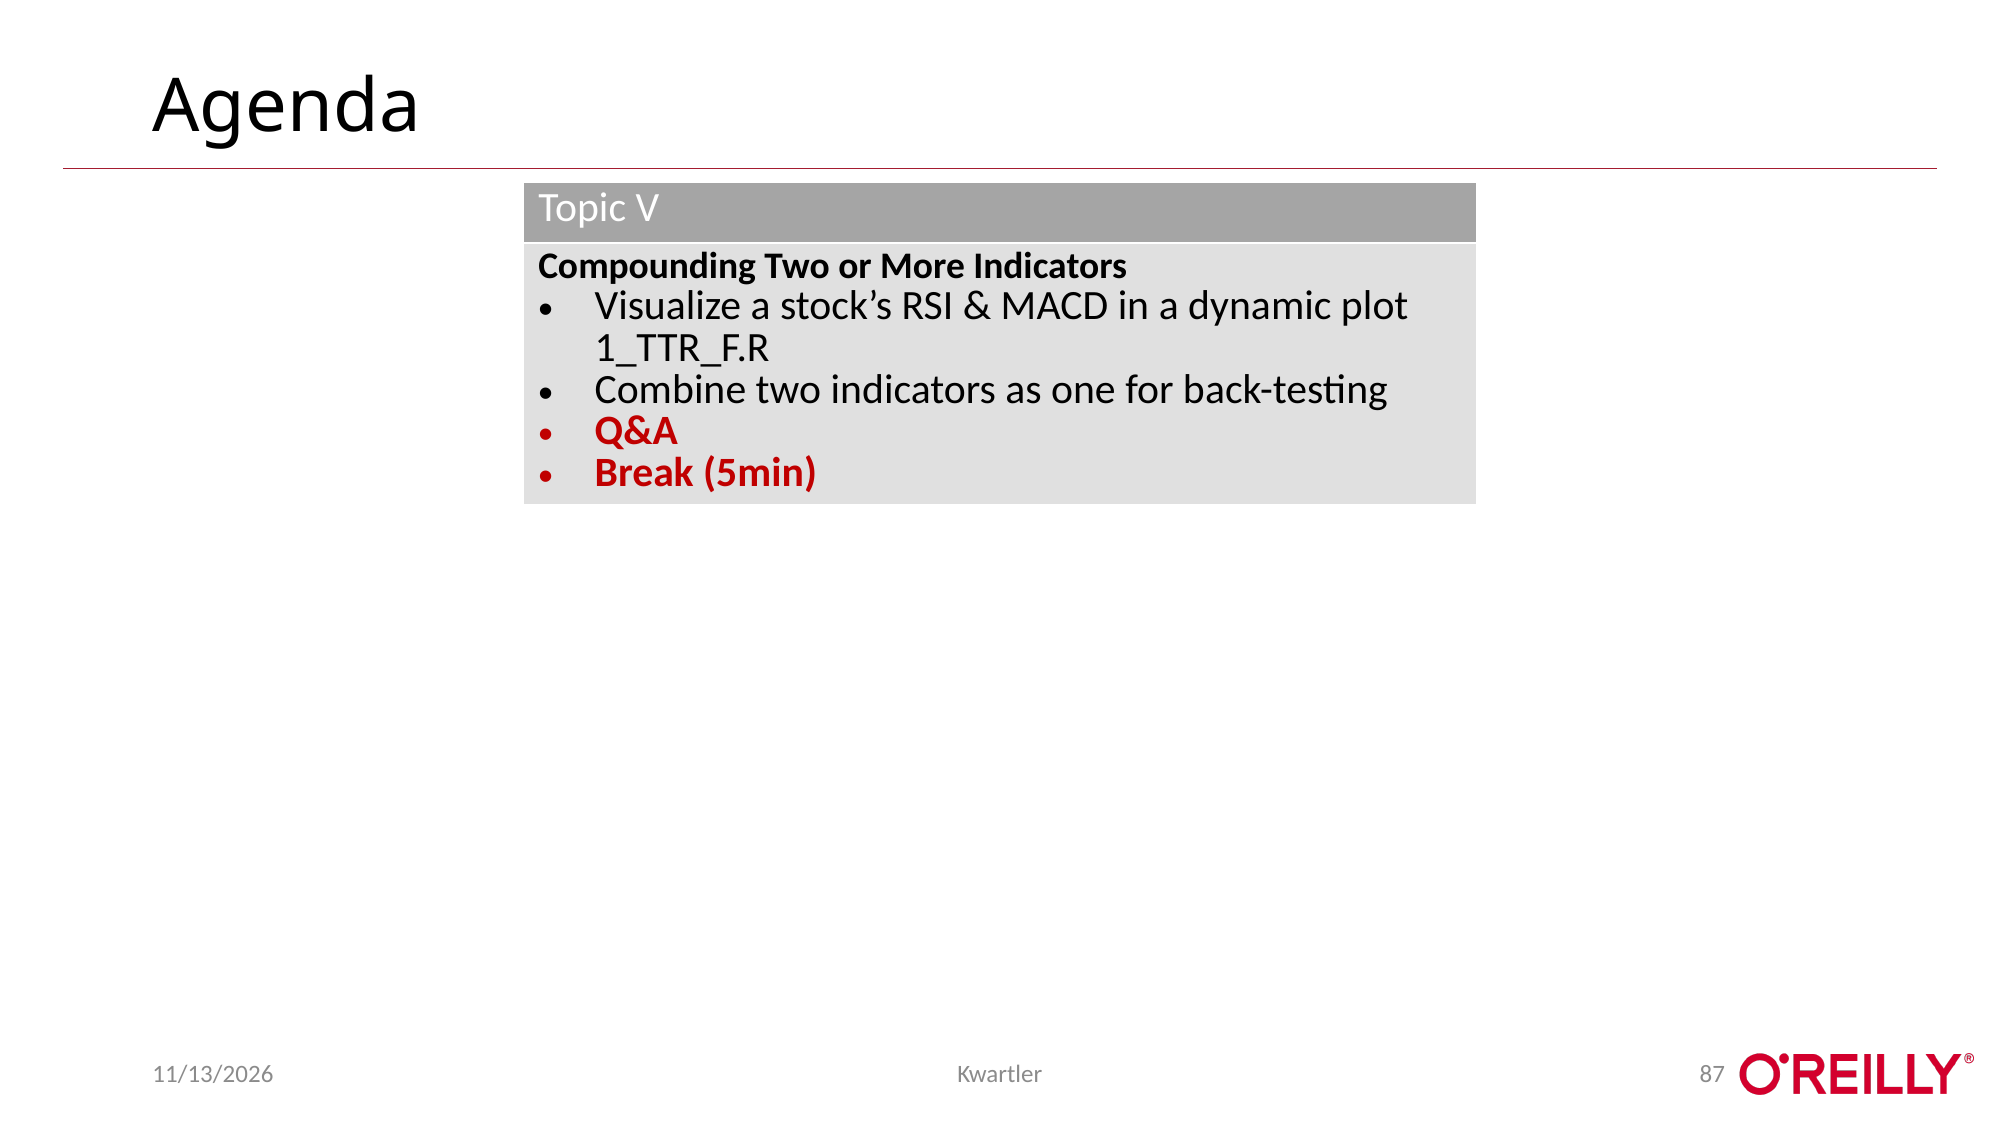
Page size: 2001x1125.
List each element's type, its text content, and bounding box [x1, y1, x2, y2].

text_box 87 [1412, 1042, 1741, 1103]
picture [1741, 1050, 1975, 1096]
title Agenda [137, 59, 1863, 156]
table_cell Compounding Two or More Indicators Visualize a stock’s RSI & MACD in a dynamic plot 1_TTR_F.R Combine two indicators as one for back-testing Q&A Break (5min) [524, 244, 1476, 504]
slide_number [137, 1042, 588, 1103]
table_header Topic V [524, 183, 1476, 242]
footer Kwartler [662, 1042, 1338, 1103]
